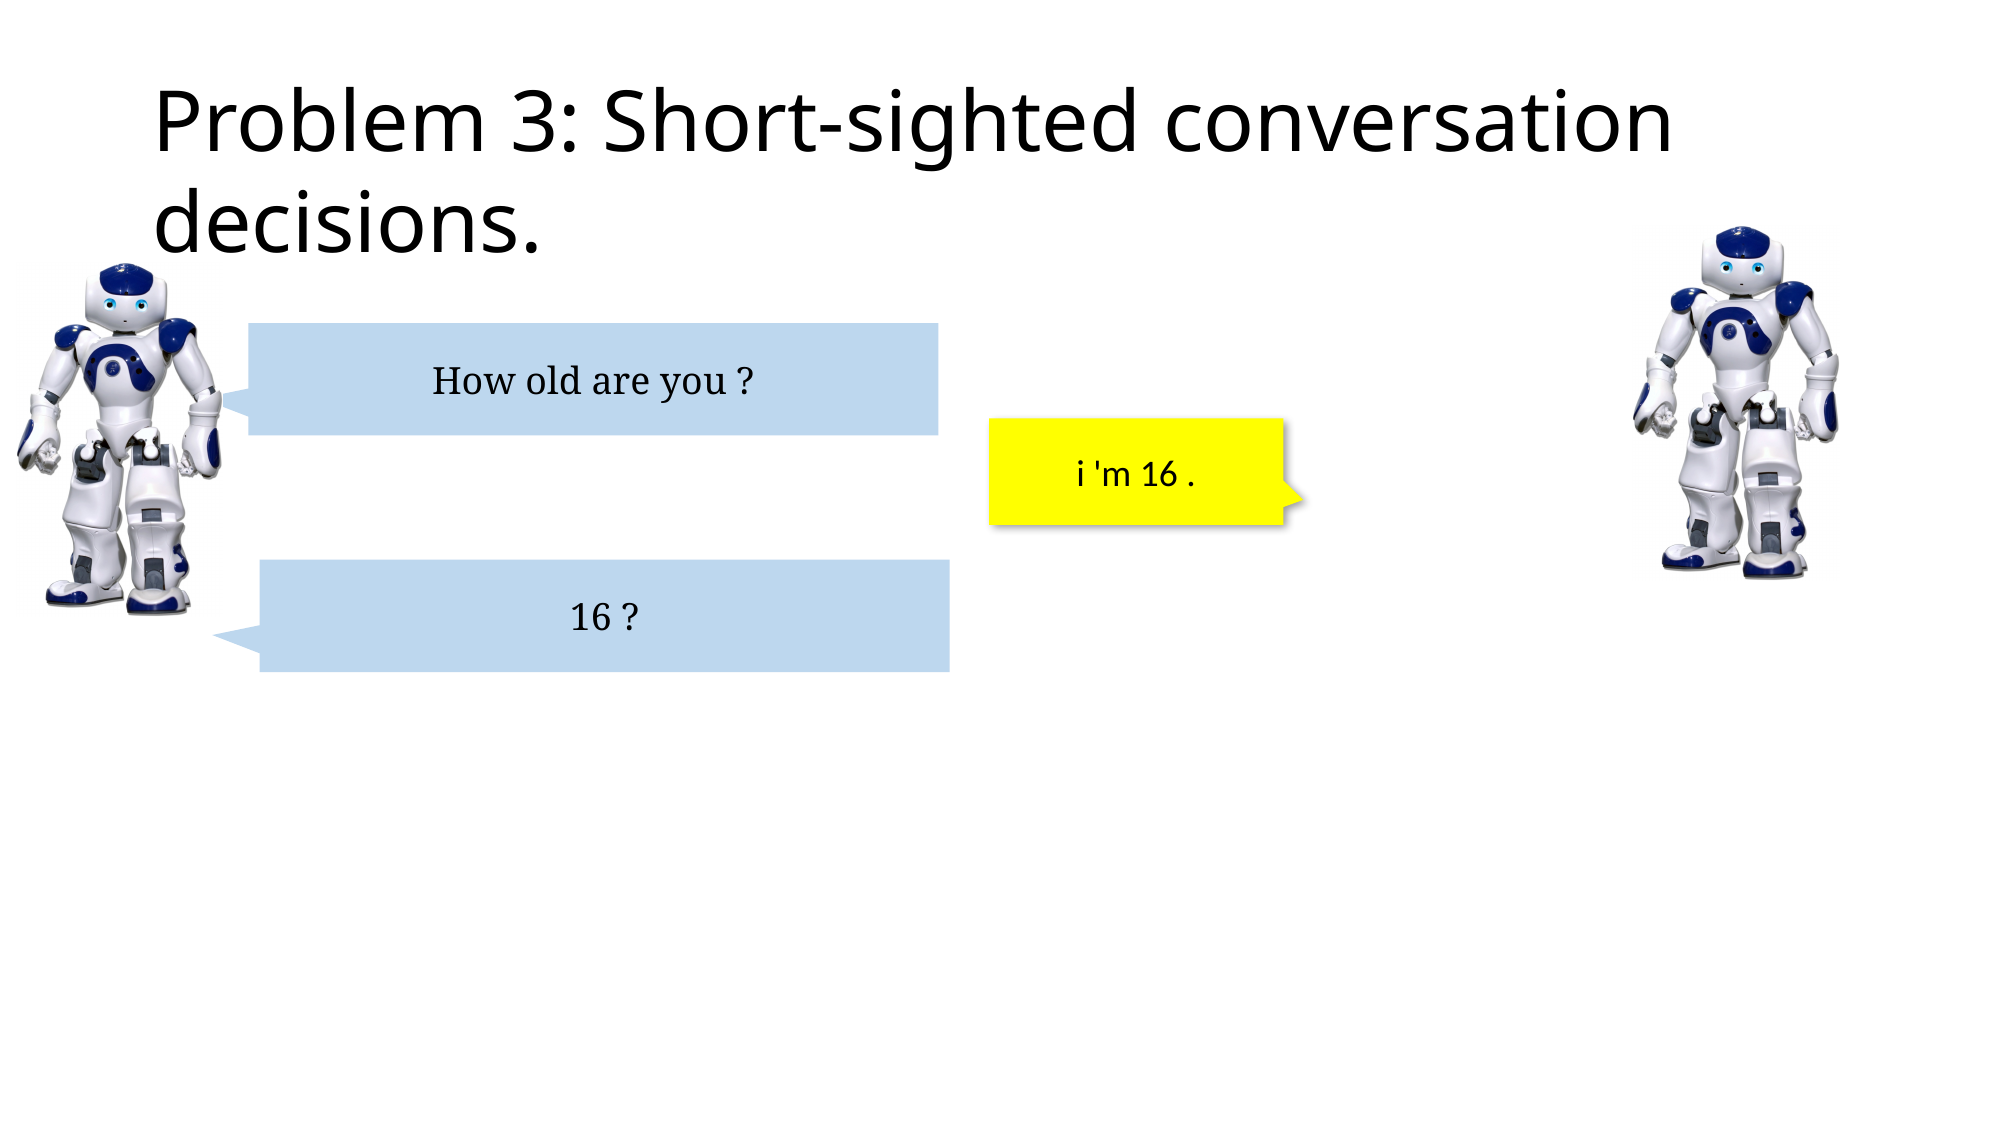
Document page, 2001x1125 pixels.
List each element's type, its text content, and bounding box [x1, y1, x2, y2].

text_box How old are you ? [224, 322, 939, 436]
picture [1632, 225, 1840, 581]
text_box 16 ? [210, 559, 951, 673]
title Problem 3: Short-sighted conversation decisions. [137, 59, 1863, 278]
text_box i 'm 16 . [988, 417, 1305, 526]
picture [16, 262, 224, 617]
